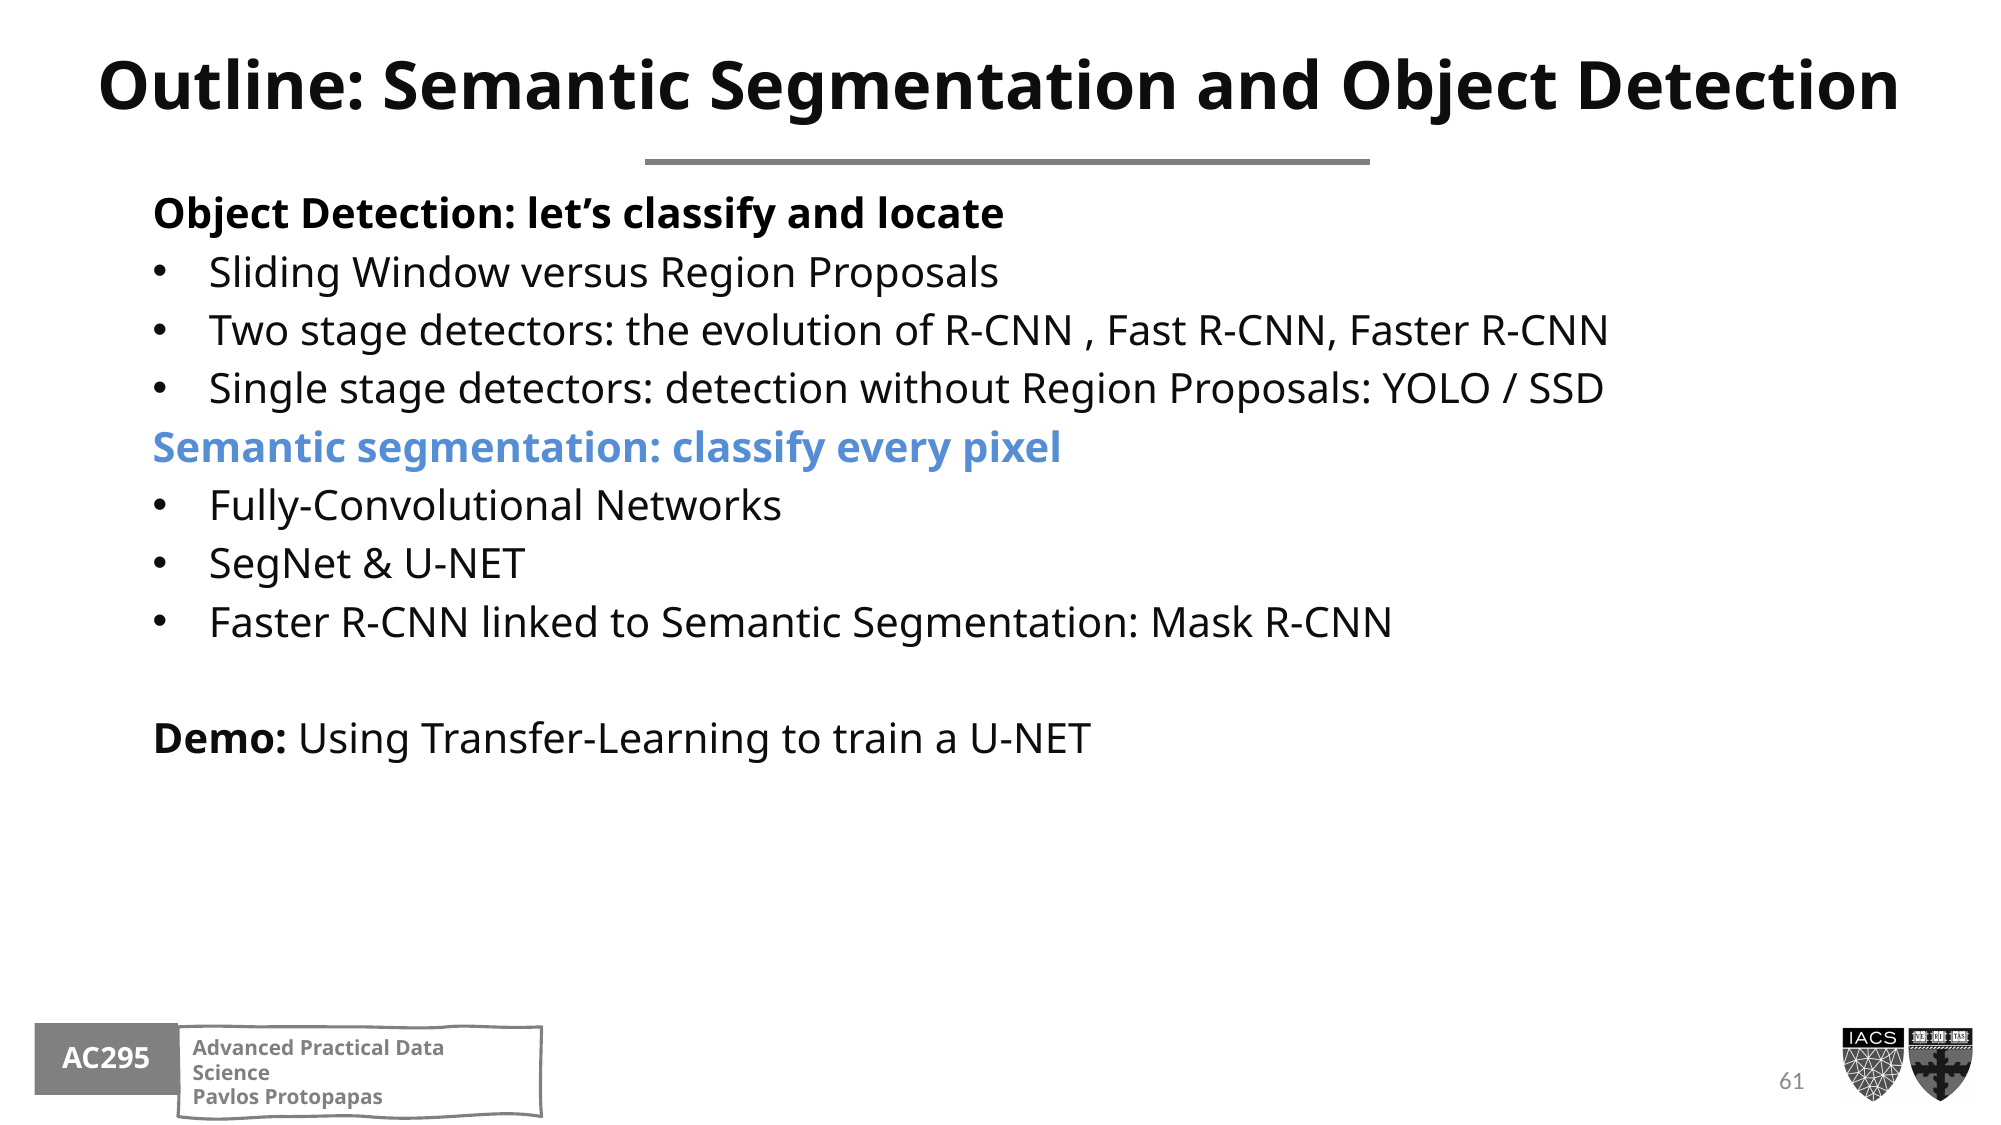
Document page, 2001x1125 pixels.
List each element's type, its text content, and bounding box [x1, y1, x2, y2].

title Outline: Semantic Segmentation and Object Detection [57, 35, 1943, 162]
picture [1838, 1023, 1977, 1107]
list Object Detection: let’s classify and locate Sliding Window versus Region Proposals Two stage detectors: the evolution of R-CNN , Fast R-CNN, Faster R-CNN Single stage detectors: detection without Region Proposals: YOLO / SSD Semantic segmentation: classify every pixel Fully-Convolutional Networks SegNet & U-NET Faster R-CNN linked to Semantic Segmentation: Mask R-CNN Demo: Using Transfer-Learning to train a U-NET [137, 179, 1891, 1006]
